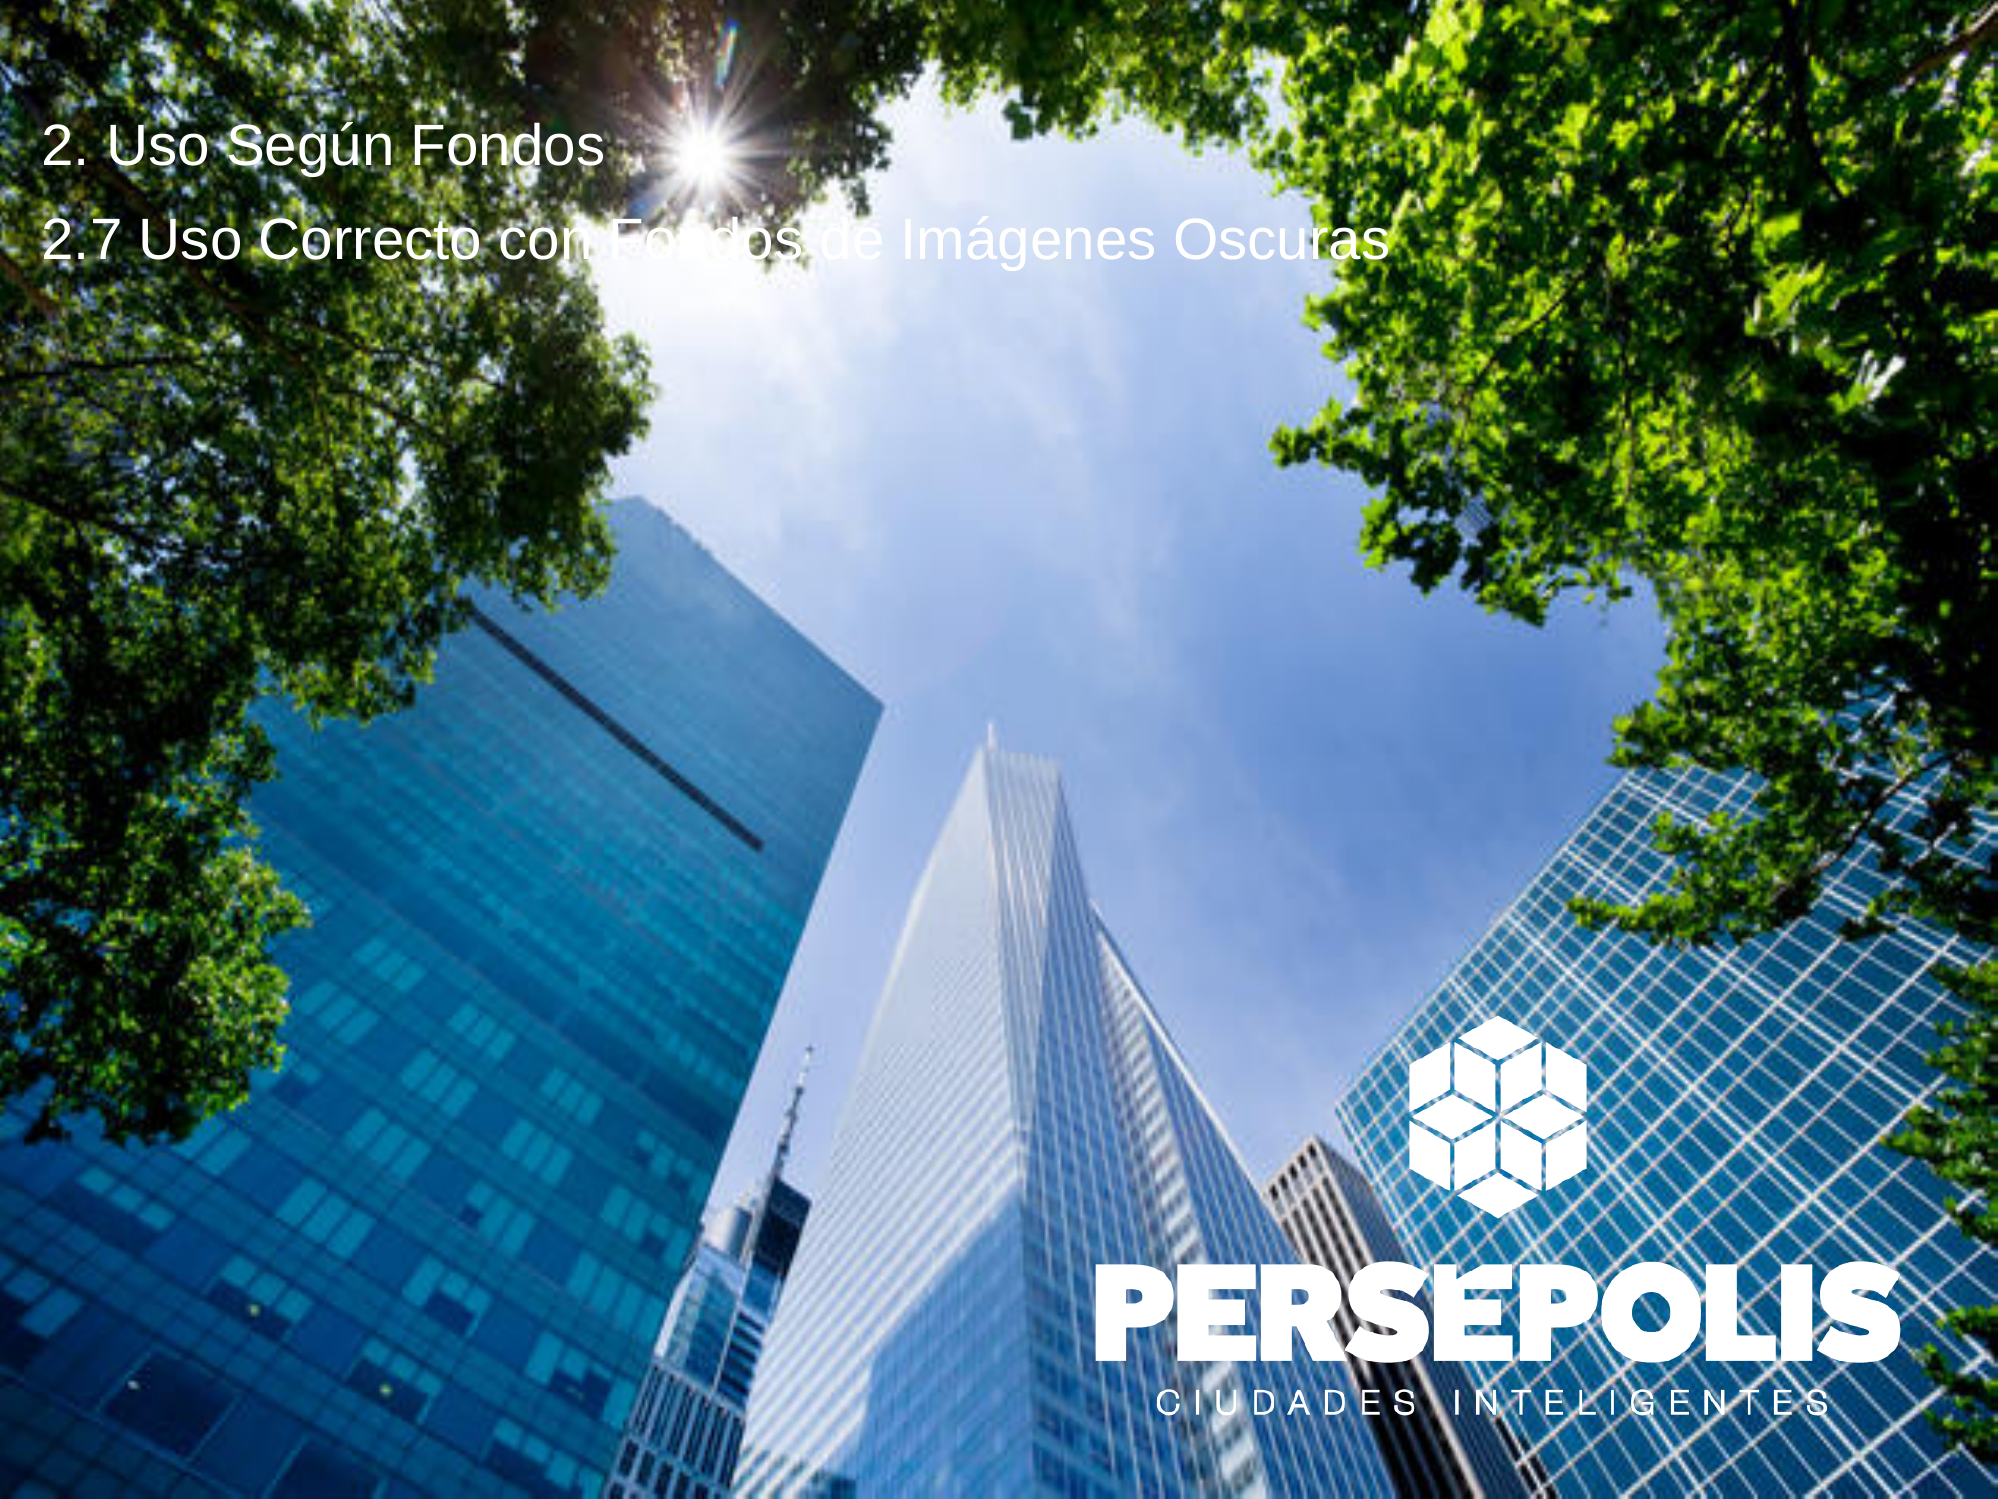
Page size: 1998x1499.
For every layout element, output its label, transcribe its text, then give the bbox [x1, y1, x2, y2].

picture [0, 0, 1998, 1499]
text_box 2. Uso Según Fondos [31, 75, 1342, 170]
text_box 2.7 Uso Correcto con Fondos de Imágenes Oscuras [31, 170, 1629, 309]
